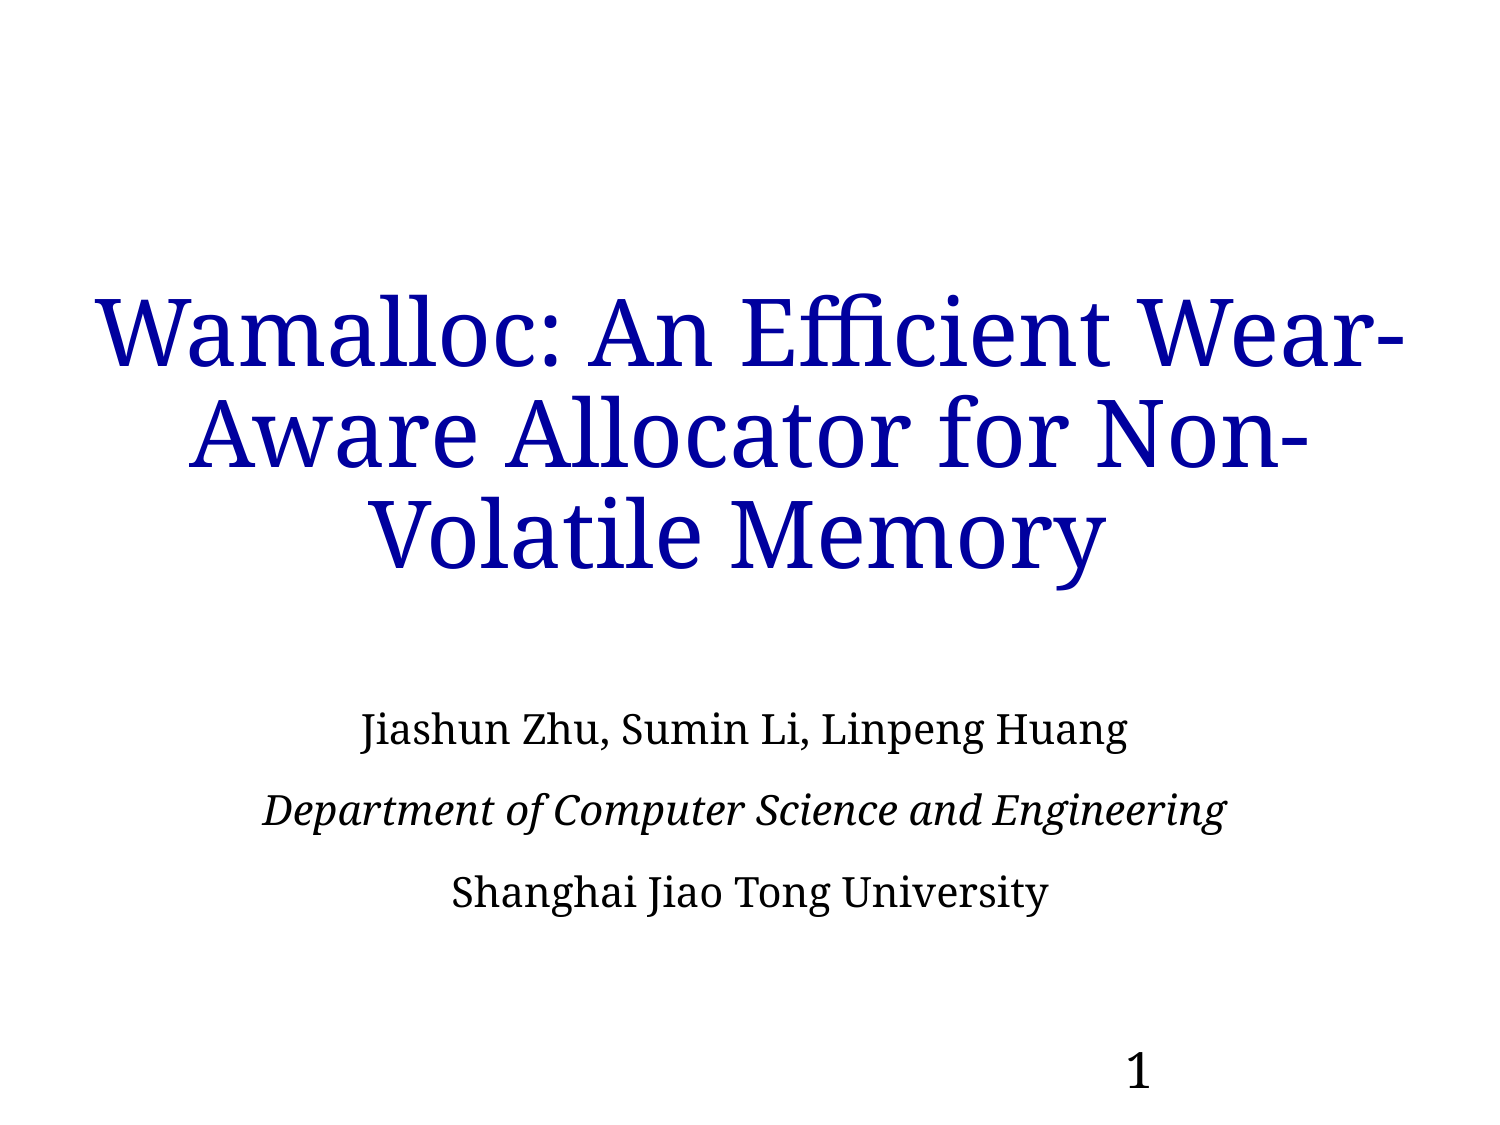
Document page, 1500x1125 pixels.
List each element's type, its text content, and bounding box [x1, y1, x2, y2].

title Wamalloc: An Efficient Wear-Aware Allocator for Non-Volatile Memory [22, 254, 1478, 597]
slide_number 1 [1110, 1042, 1500, 1103]
subtitle Jiashun Zhu, Sumin Li, Linpeng Huang Department of Computer Science and Engineering Shanghai Jiao Tong University [187, 695, 1313, 945]
